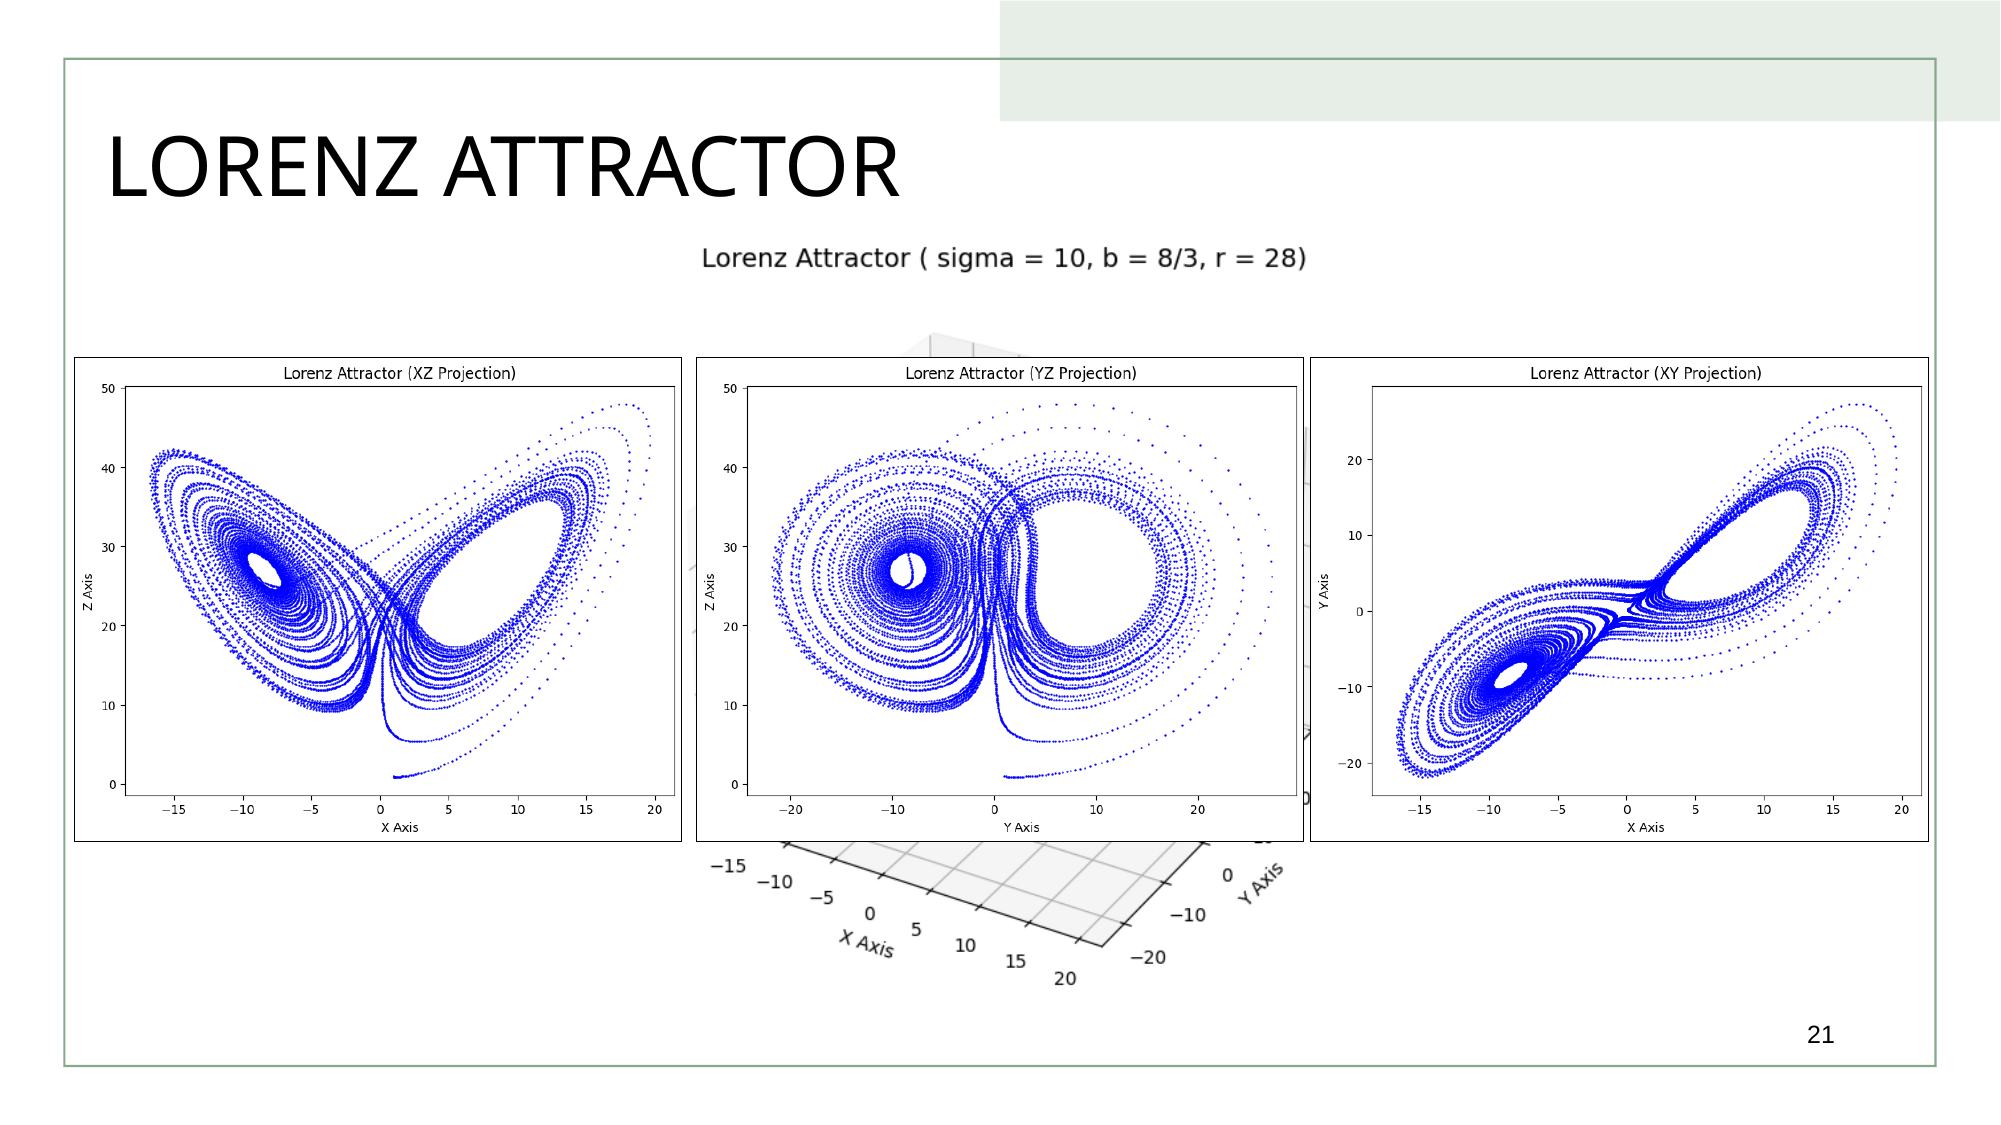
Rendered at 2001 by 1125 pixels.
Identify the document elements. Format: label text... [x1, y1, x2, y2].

slide_number 21 [1400, 1004, 1850, 1064]
picture [74, 234, 1929, 1005]
title LORENZ ATTRACTOR [90, 56, 1929, 284]
